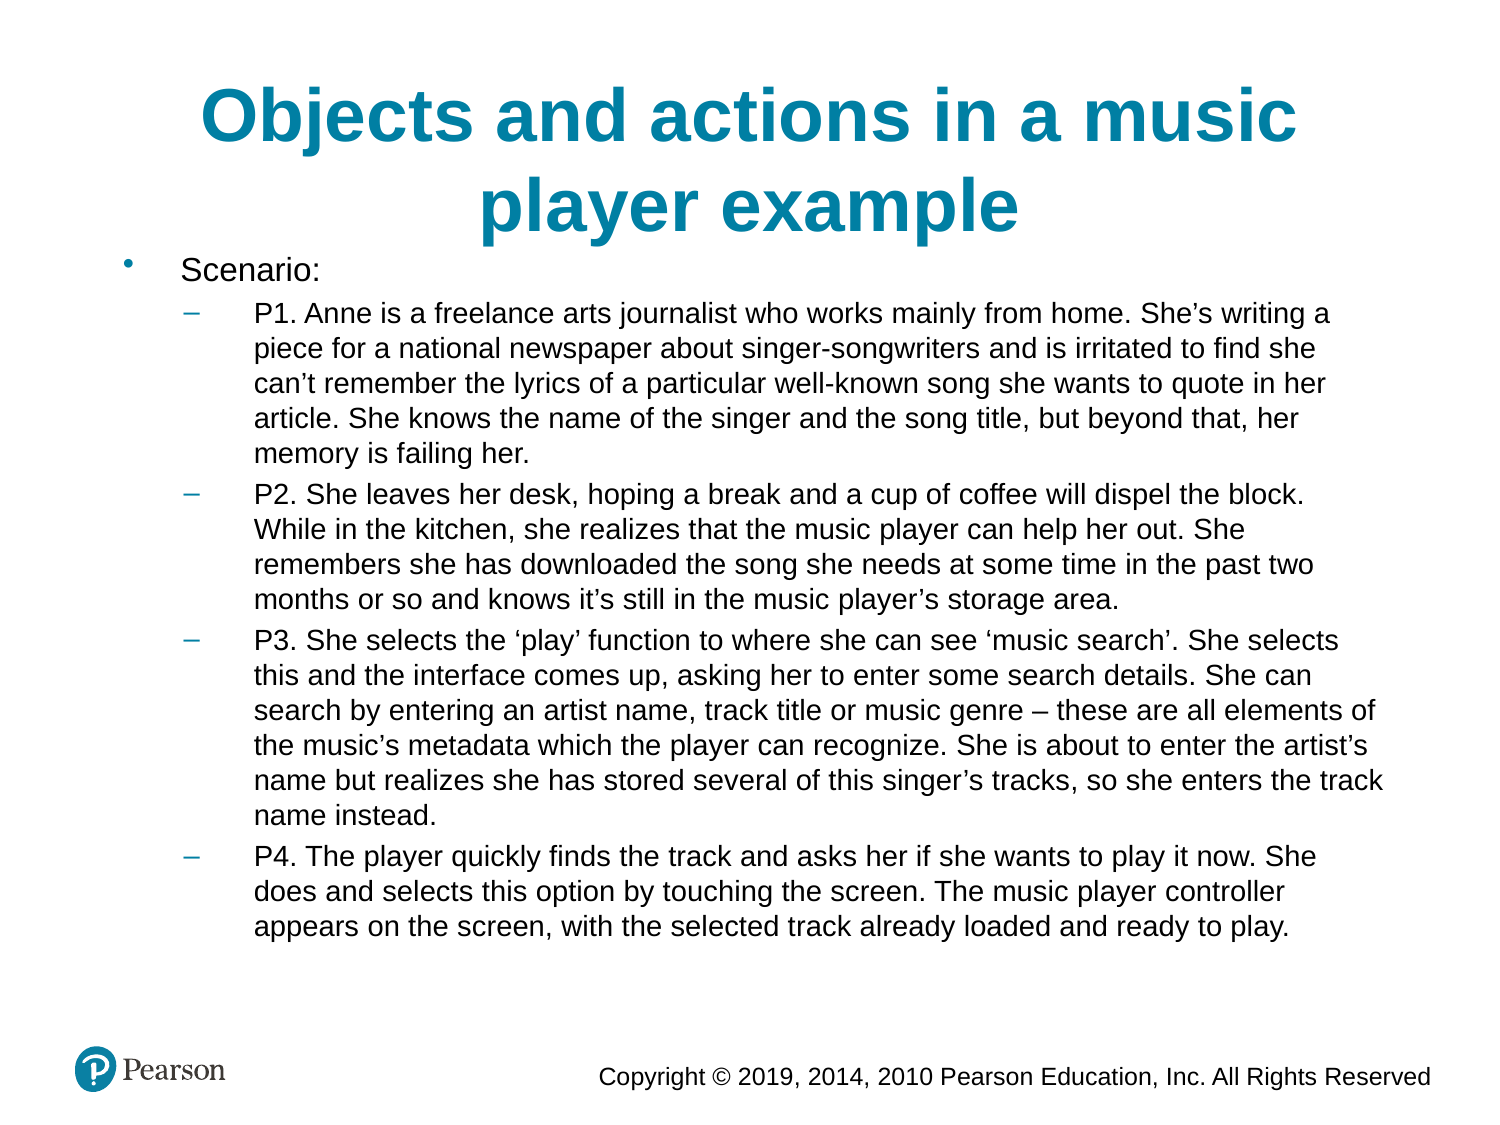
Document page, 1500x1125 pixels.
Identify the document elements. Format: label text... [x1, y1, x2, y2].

list Scenario: P1. Anne is a freelance arts journalist who works mainly from home. She’s writing a piece for a national newspaper about singer-songwriters and is irritated to find she can’t remember the lyrics of a particular well-known song she wants to quote in her article. She knows the name of the singer and the song title, but beyond that, her memory is failing her. P2. She leaves her desk, hoping a break and a cup of coffee will dispel the block. While in the kitchen, she realizes that the music player can help her out. She remembers she has downloaded the song she needs at some time in the past two months or so and knows it’s still in the music player’s storage area. P3. She selects the ‘play’ function to where she can see ‘music search’. She selects this and the interface comes up, asking her to enter some search details. She can search by entering an artist name, track title or music genre – these are all elements of the music’s metadata which the player can recognize. She is about to enter the artist’s name but realizes she has stored several of this singer’s tracks, so she enters the track name instead. P4. The player quickly finds the track and asks her if she wants to play it now. She does and selects this option by touching the screen. The music player controller appears on the screen, with the selected track already loaded and ready to play. [107, 240, 1402, 955]
title Objects and actions in a music player example [103, 47, 1397, 265]
